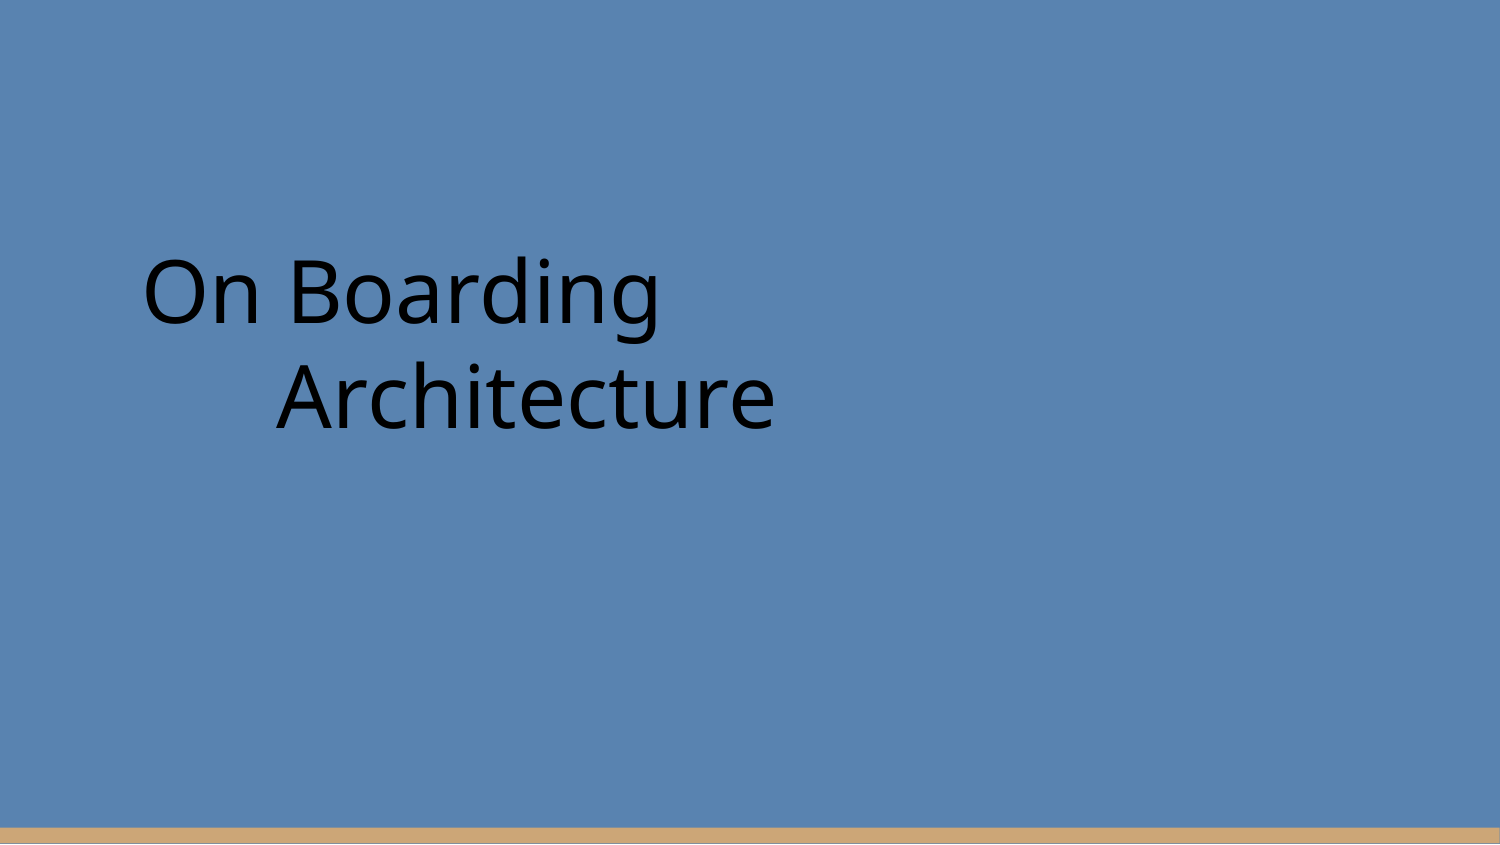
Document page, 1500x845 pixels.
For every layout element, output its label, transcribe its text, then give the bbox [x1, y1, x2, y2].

text_box On Boarding Architecture [119, 216, 890, 466]
